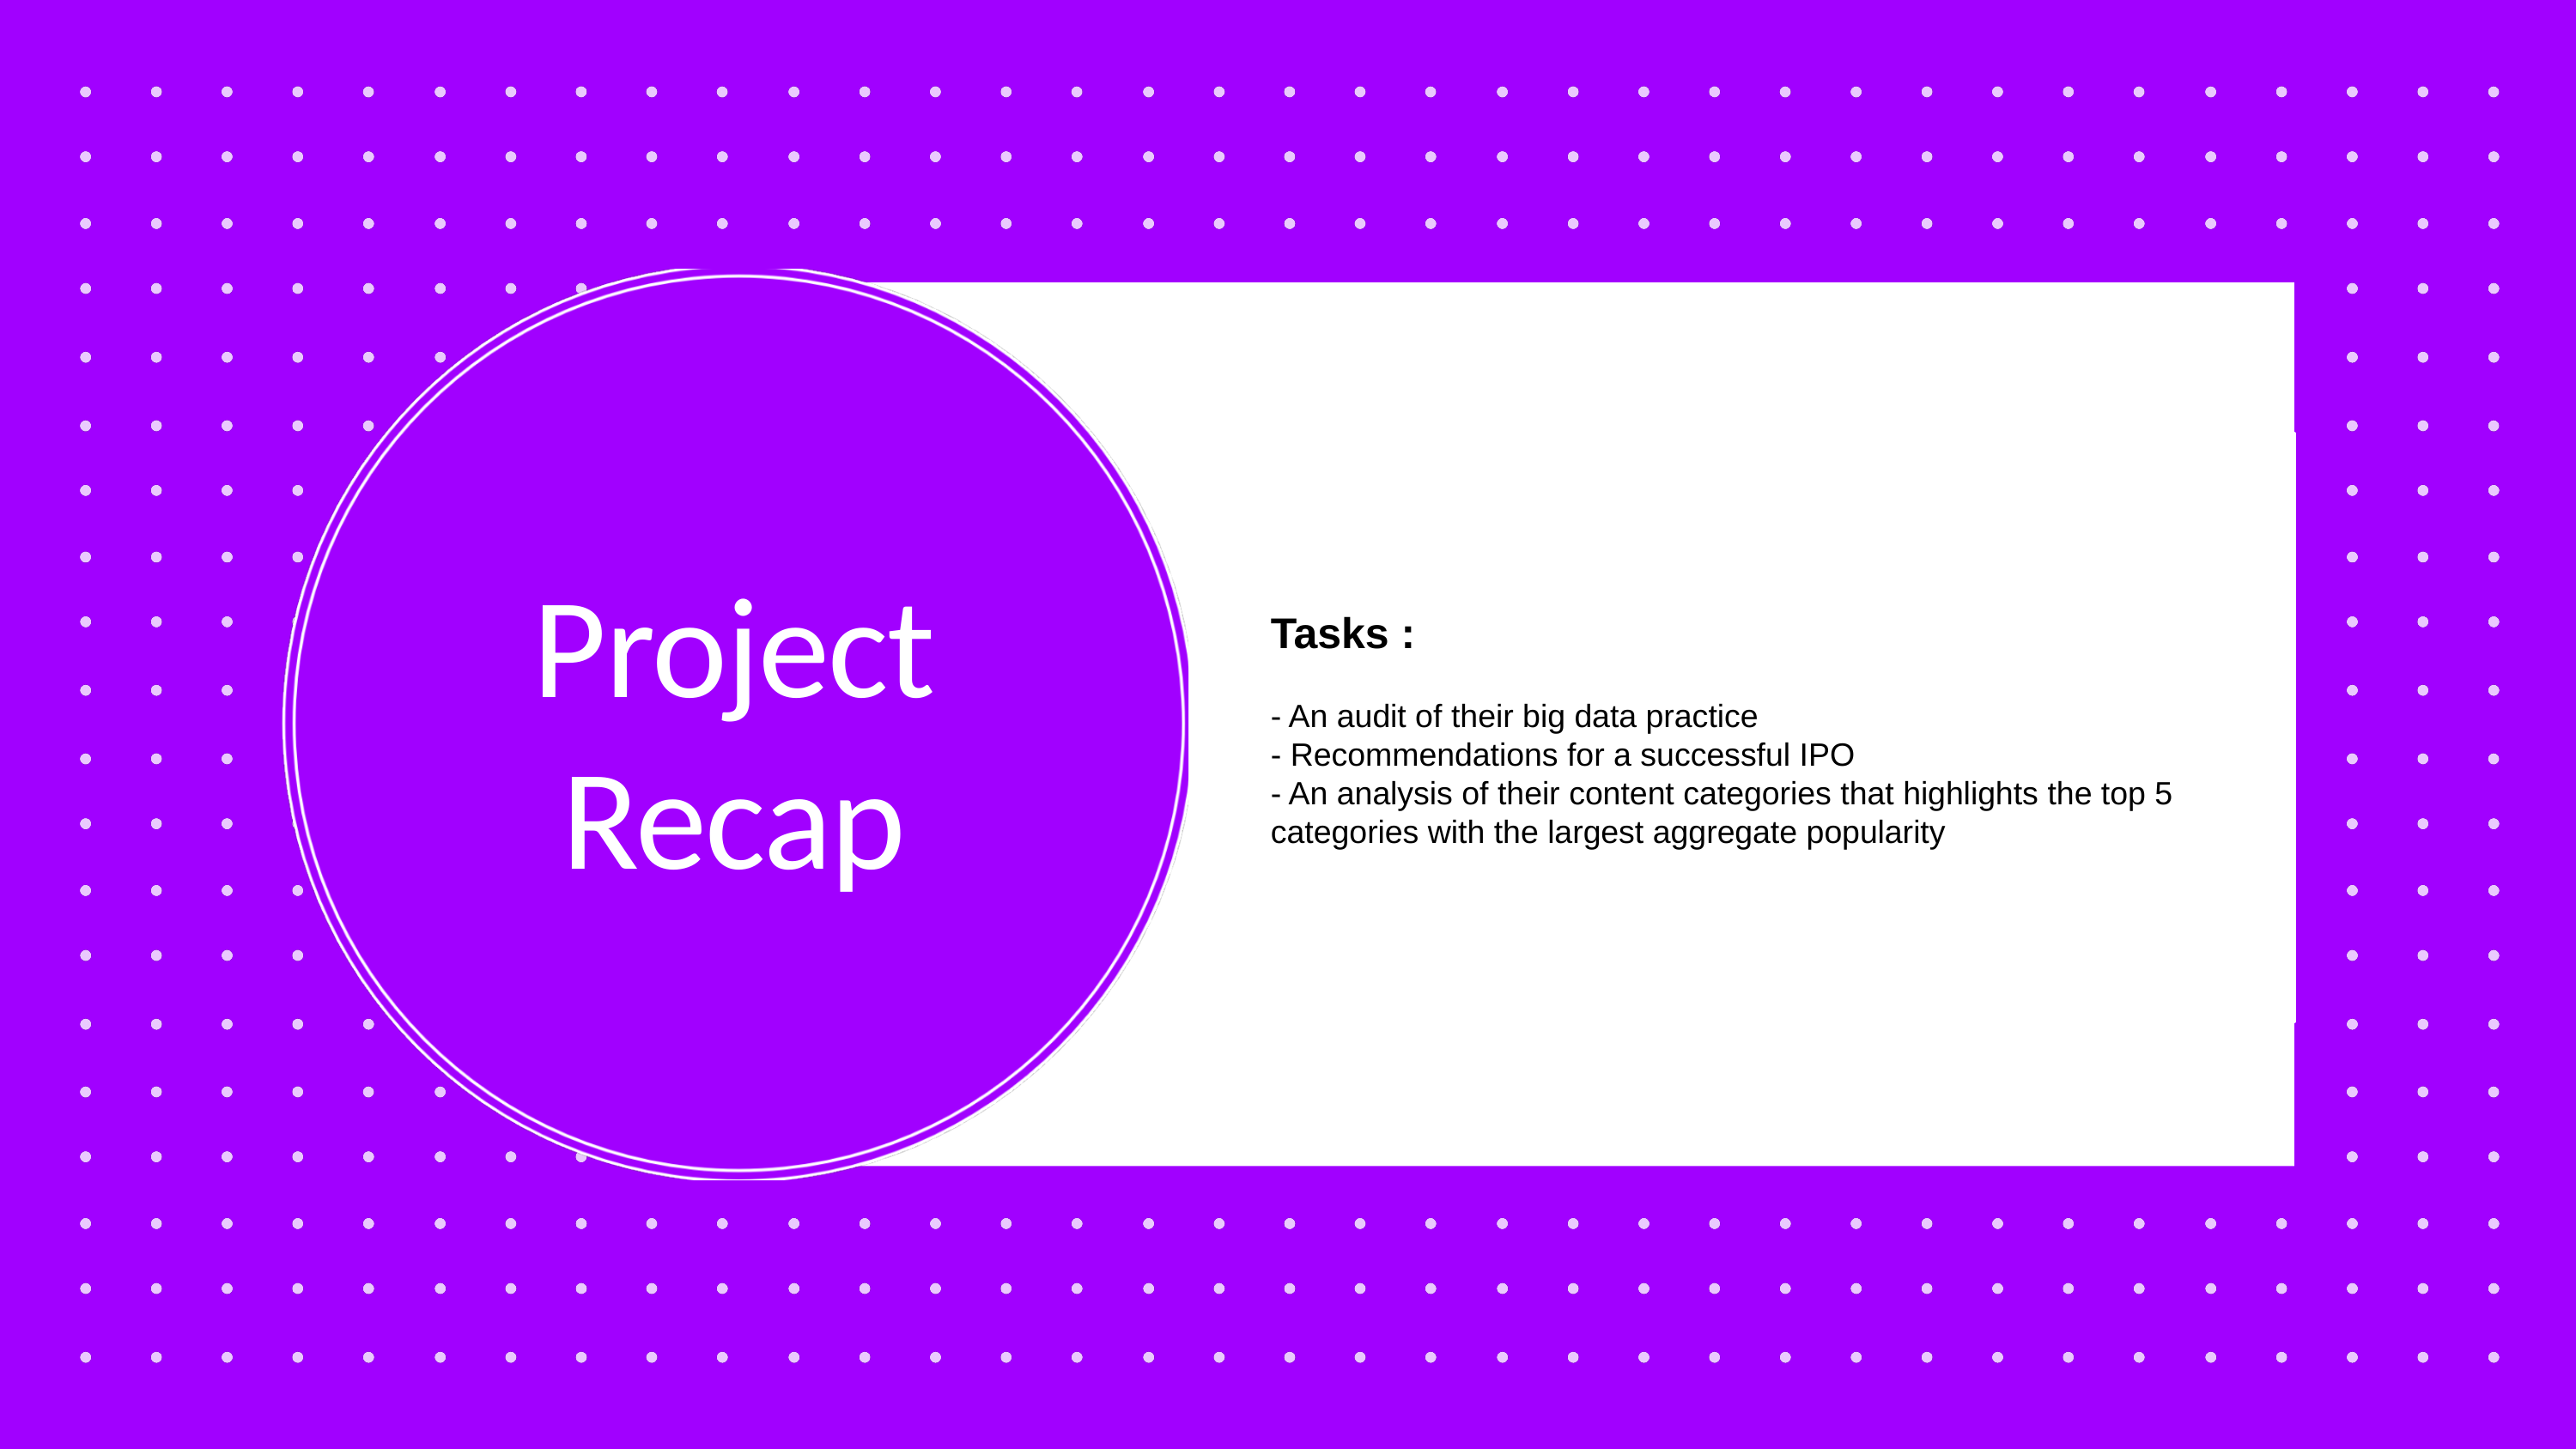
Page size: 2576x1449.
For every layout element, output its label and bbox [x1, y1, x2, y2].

picture [278, 268, 1189, 1180]
text_box [72, 82, 2504, 1367]
